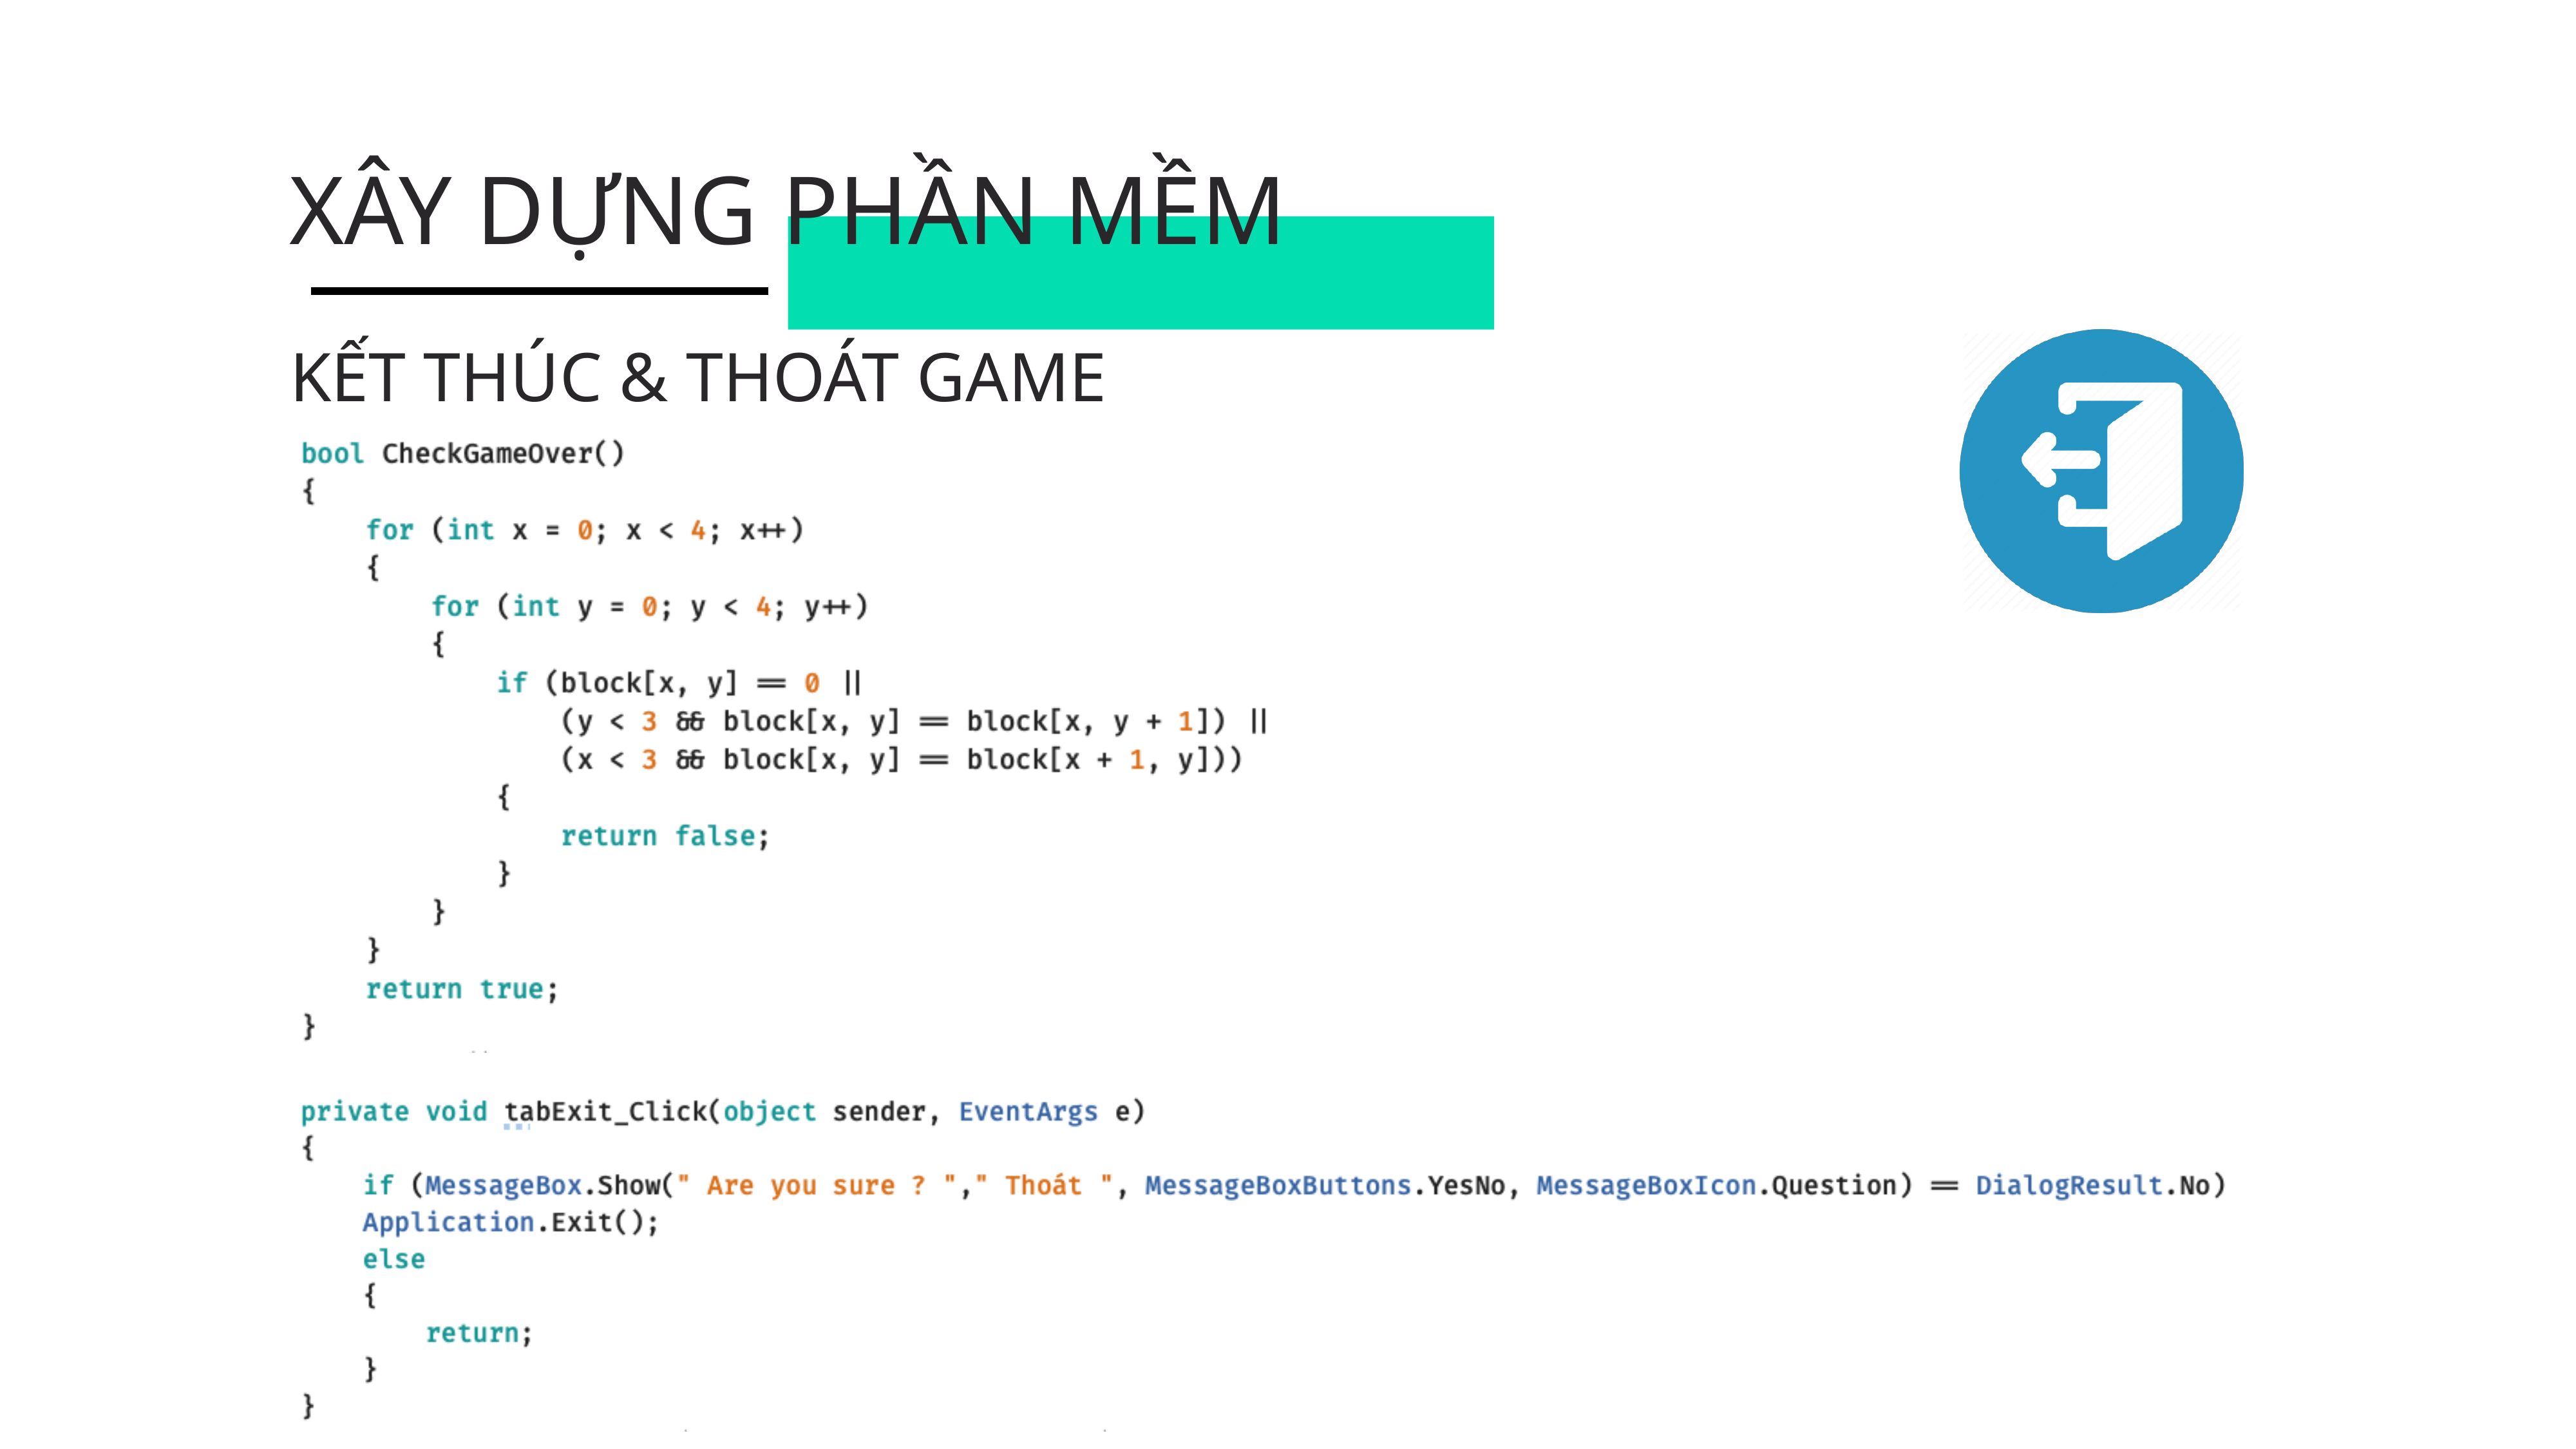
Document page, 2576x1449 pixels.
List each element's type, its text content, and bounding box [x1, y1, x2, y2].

text_box XÂY DỰNG PHẦN MỀM [284, 146, 1292, 269]
picture [288, 1090, 2244, 1432]
picture [288, 431, 1289, 1053]
text_box KẾT THÚC & THOÁT GAME [285, 329, 1112, 420]
picture [1960, 329, 2244, 614]
text_box [788, 216, 1494, 330]
